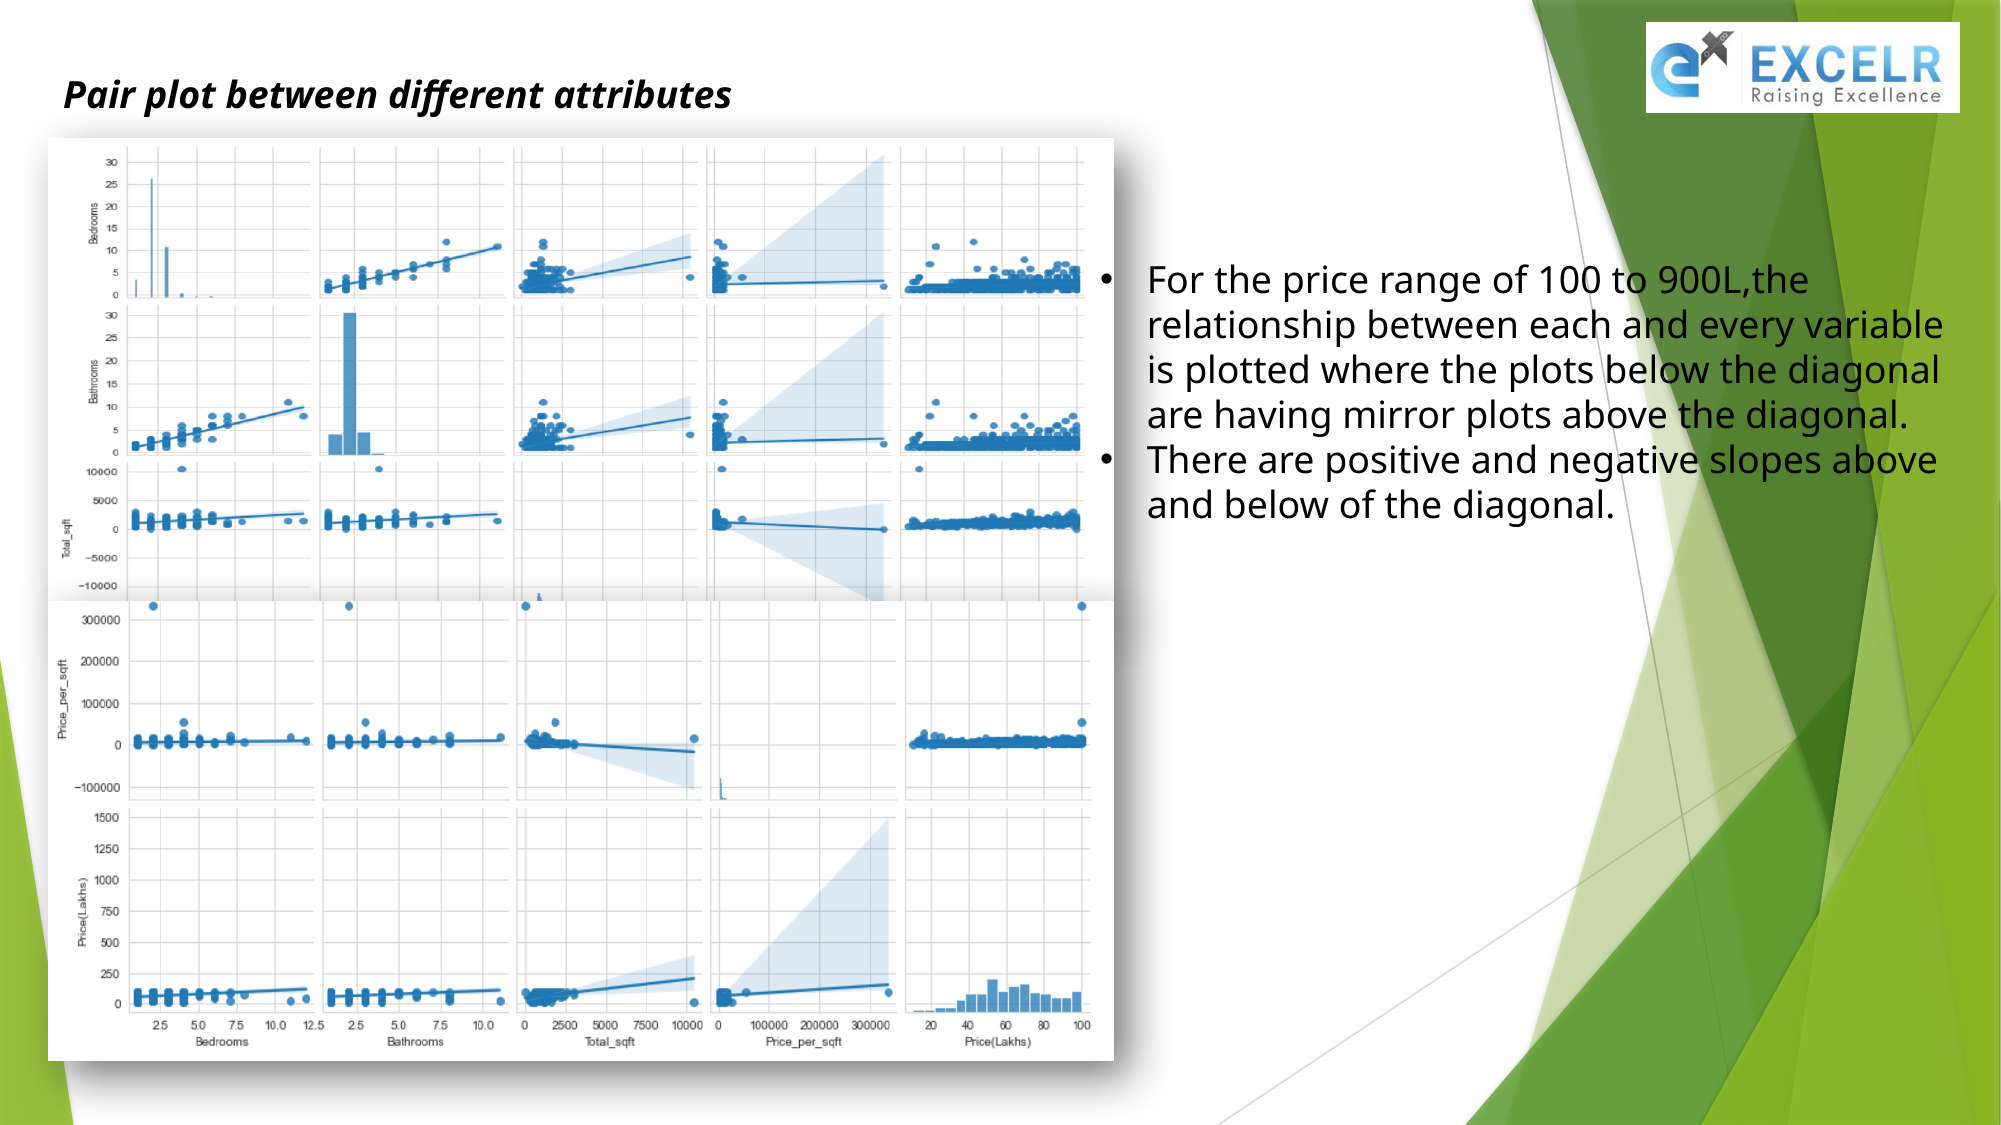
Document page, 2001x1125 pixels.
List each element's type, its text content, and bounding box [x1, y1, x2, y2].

picture [47, 137, 1114, 1062]
text_box Pair plot between different attributes [48, 63, 1049, 124]
text_box For the price range of 100 to 900L,the relationship between each and every variable is plotted where the plots below the diagonal are having mirror plots above the diagonal. There are positive and negative slopes above and below of the diagonal. [1118, 248, 1982, 579]
